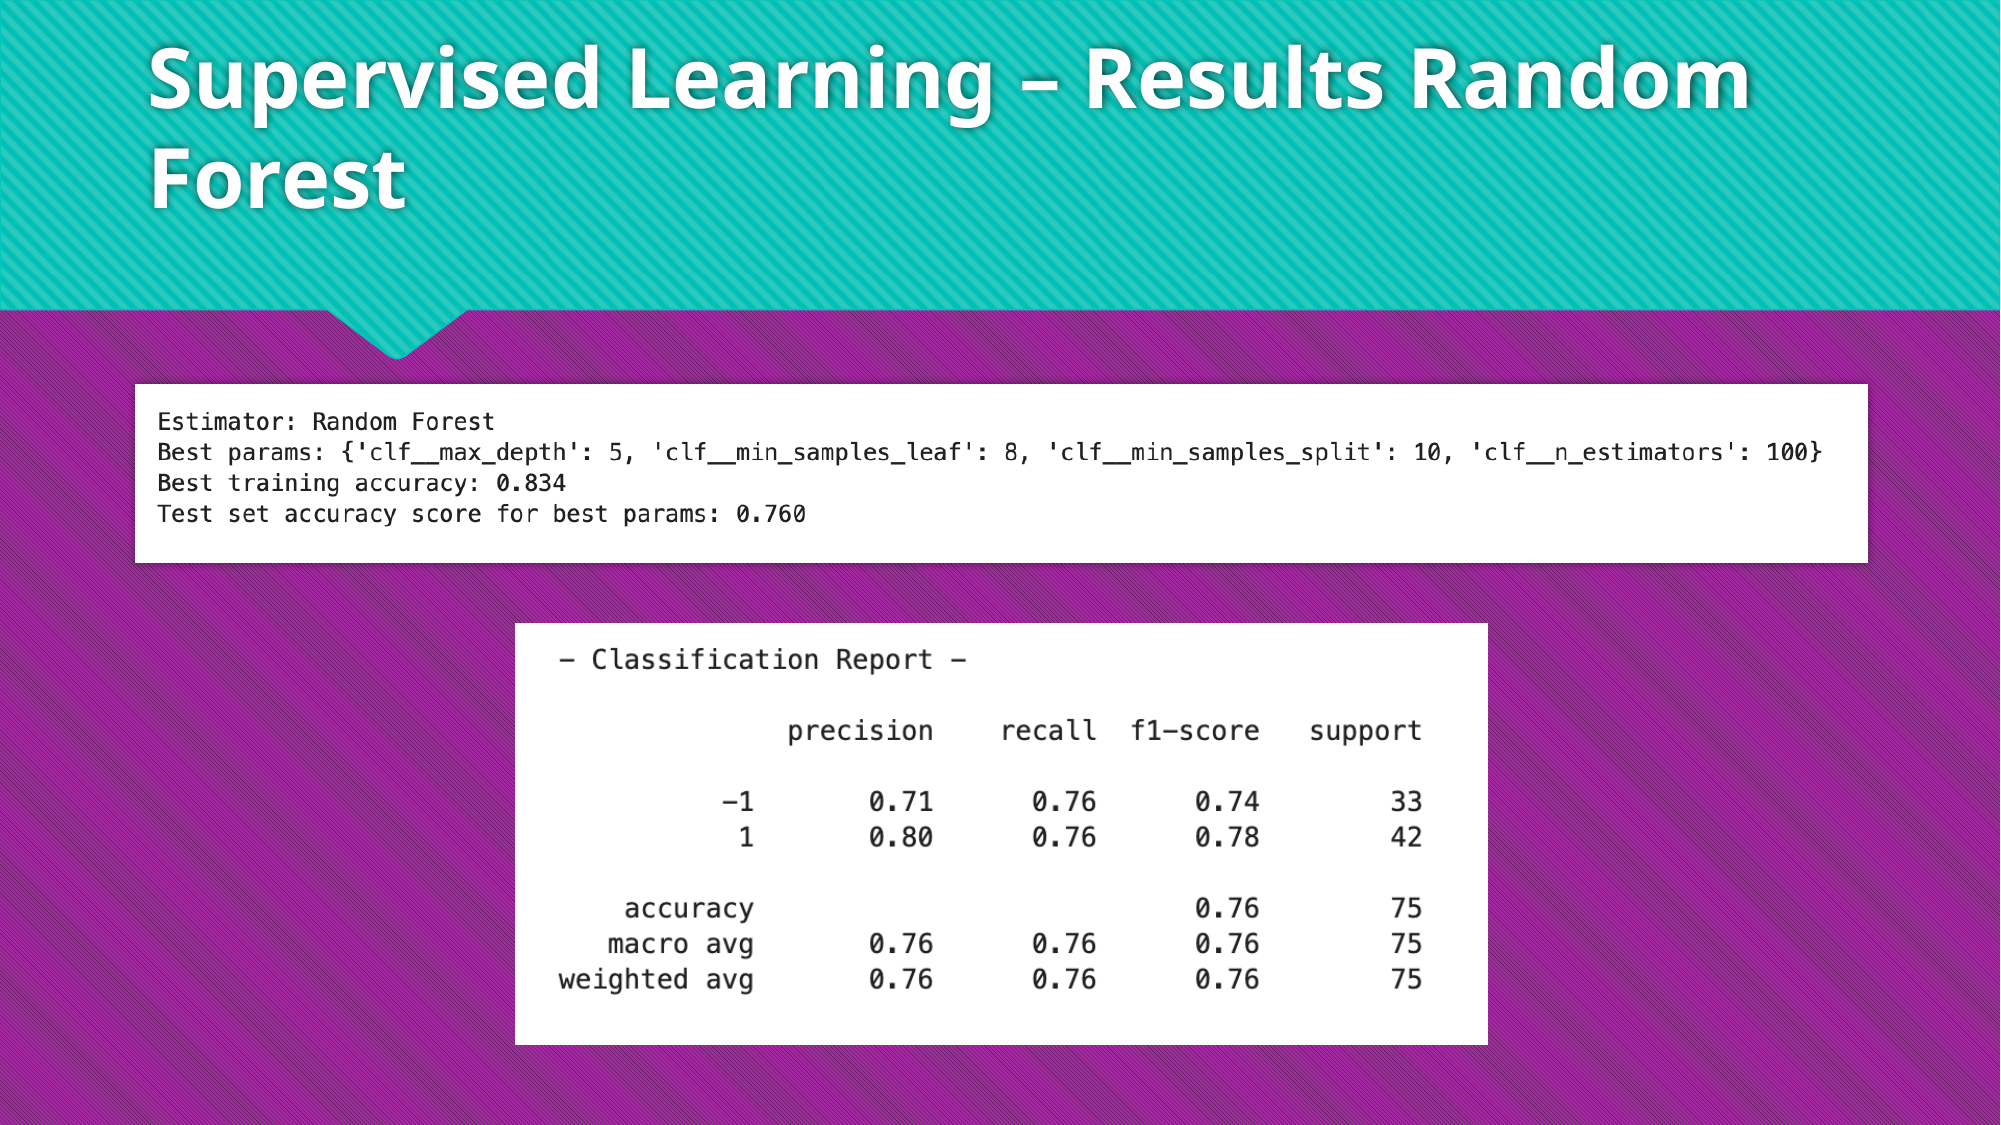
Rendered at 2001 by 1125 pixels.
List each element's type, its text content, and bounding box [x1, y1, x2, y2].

title Supervised Learning – Results Random Forest [132, 73, 1868, 233]
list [135, 383, 1868, 563]
picture [514, 623, 1489, 1045]
